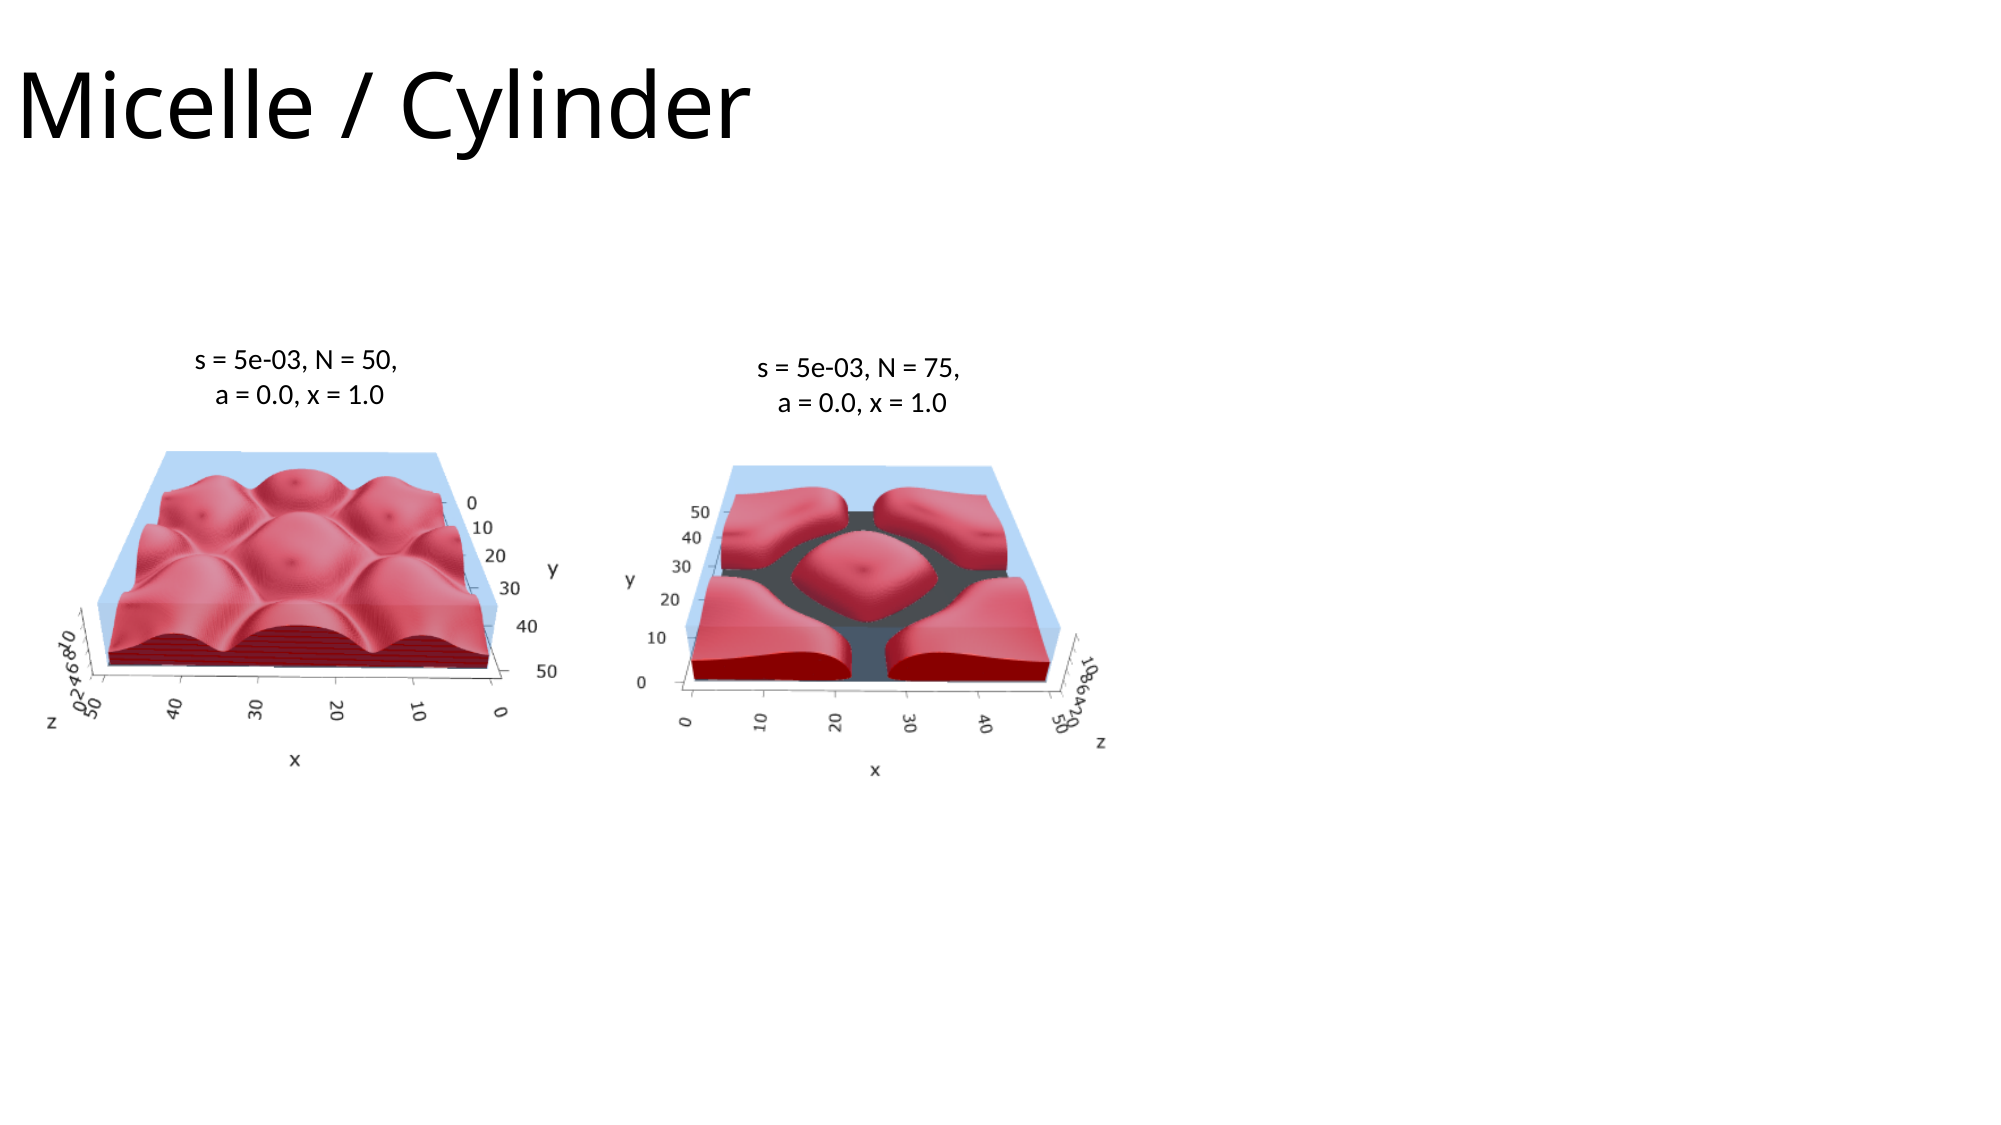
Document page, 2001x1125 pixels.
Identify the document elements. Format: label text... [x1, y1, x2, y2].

text_box s = 5e-03, N = 50, a = 0.0, x = 1.0 [118, 333, 481, 418]
picture [36, 433, 563, 771]
title Micelle / Cylinder [0, 0, 1725, 218]
picture [609, 446, 1116, 784]
text_box s = 5e-03, N = 75, a = 0.0, x = 1.0 [681, 341, 1044, 426]
